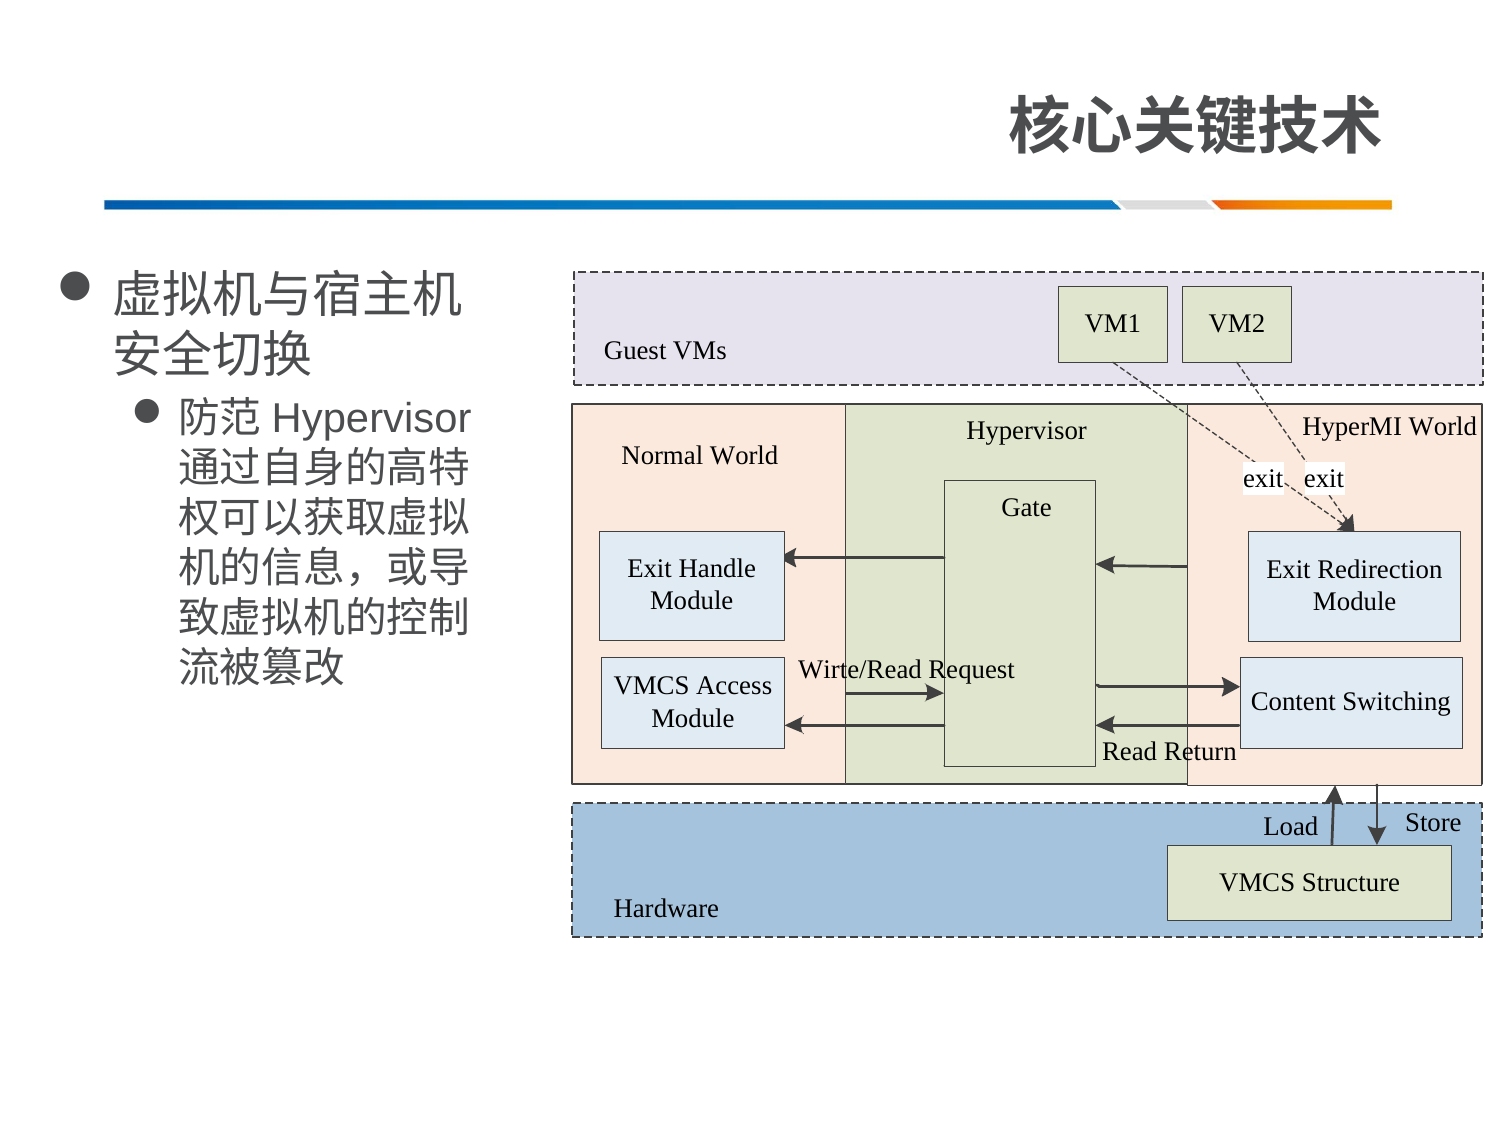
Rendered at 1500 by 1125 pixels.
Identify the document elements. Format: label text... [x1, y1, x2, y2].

list 虚拟机与宿主机安全切换 防范Hypervisor通过自身的高特权可以获取虚拟机的信息，或导致虚拟机的控制流被篡改 [41, 255, 491, 998]
title 核心关键技术 [608, 54, 1399, 170]
picture [0, 0, 1500, 1125]
